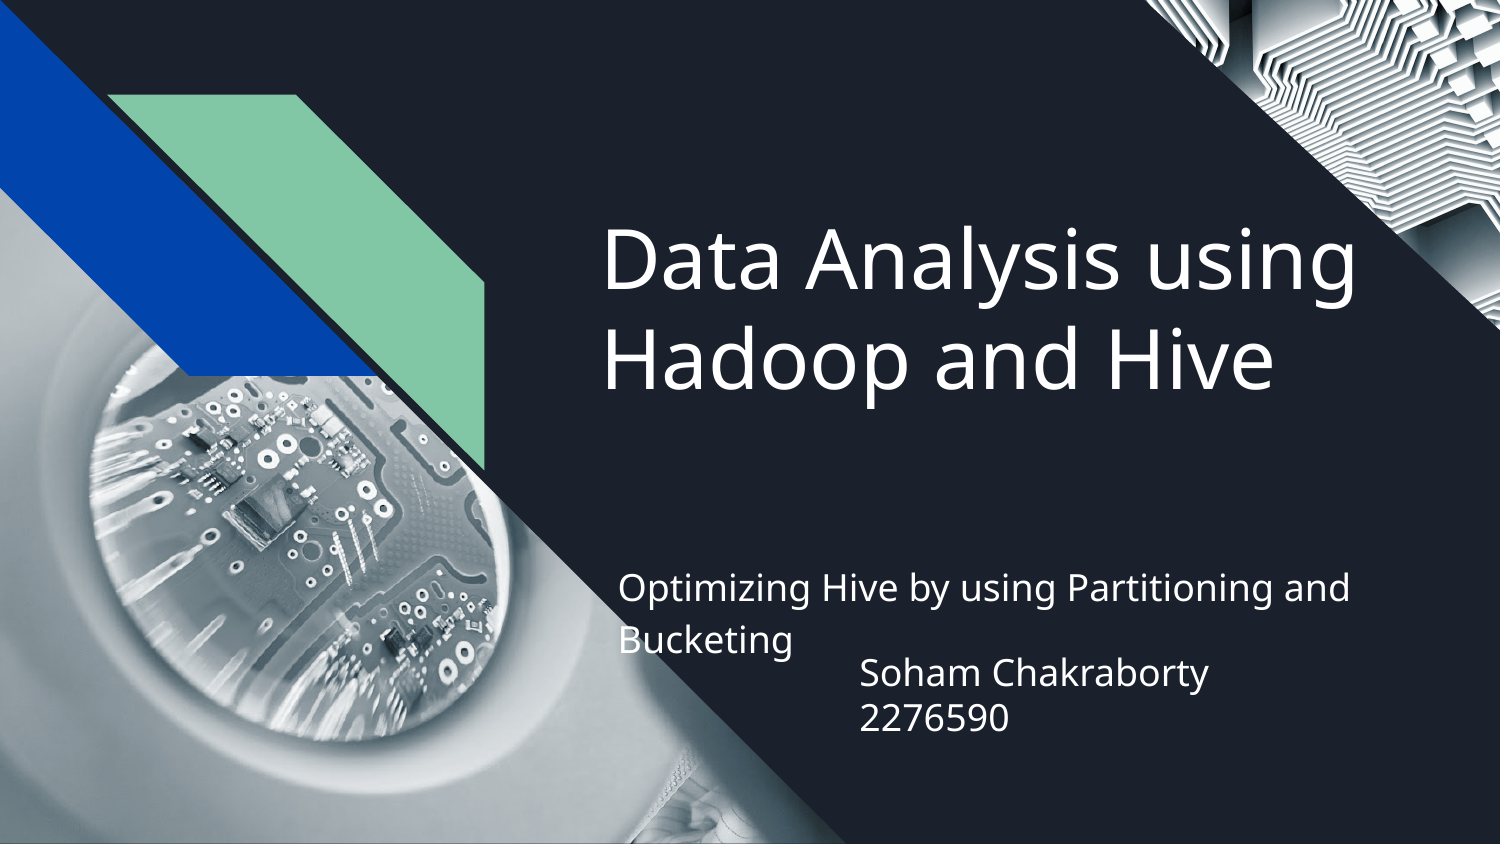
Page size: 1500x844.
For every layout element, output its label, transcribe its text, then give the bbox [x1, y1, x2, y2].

text_box Soham Chakraborty 2276590 [844, 633, 1500, 754]
picture [0, 189, 847, 844]
title Data Analysis using Hadoop and Hive [585, 191, 1409, 451]
subtitle Optimizing Hive by using Partitioning and Bucketing [602, 542, 1488, 727]
picture [1144, 0, 1500, 331]
